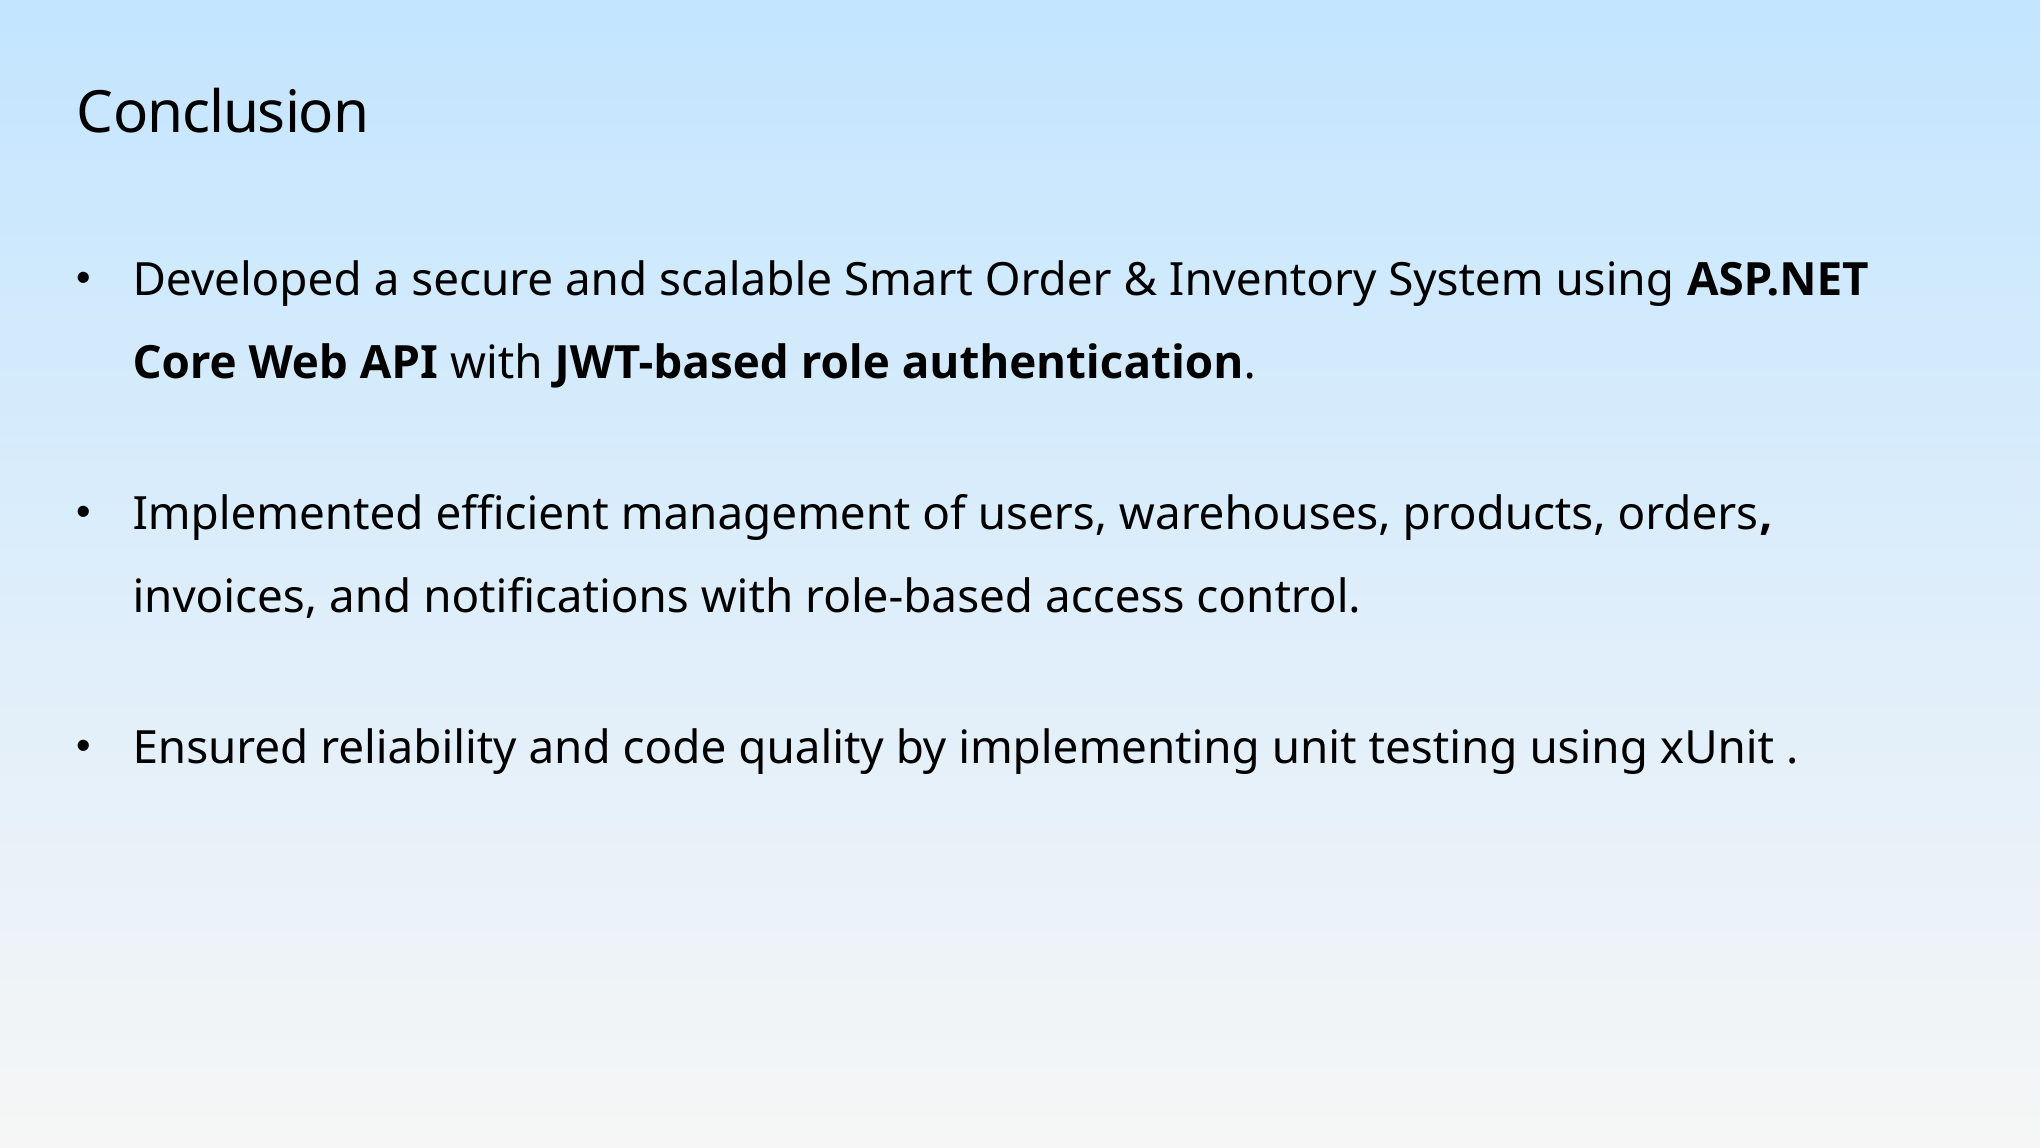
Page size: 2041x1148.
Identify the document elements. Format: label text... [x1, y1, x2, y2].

text_box Ensured reliability and code quality by implementing unit testing using xUnit . [76, 690, 1969, 856]
text_box Implemented efficient management of users, warehouses, products, orders, invoices, and notifications with role-based access control. [76, 456, 1969, 622]
title Conclusion [76, 77, 1969, 145]
list Developed a secure and scalable Smart Order & Inventory System using ASP.NET Core Web API with JWT-based role authentication. [76, 222, 1969, 379]
